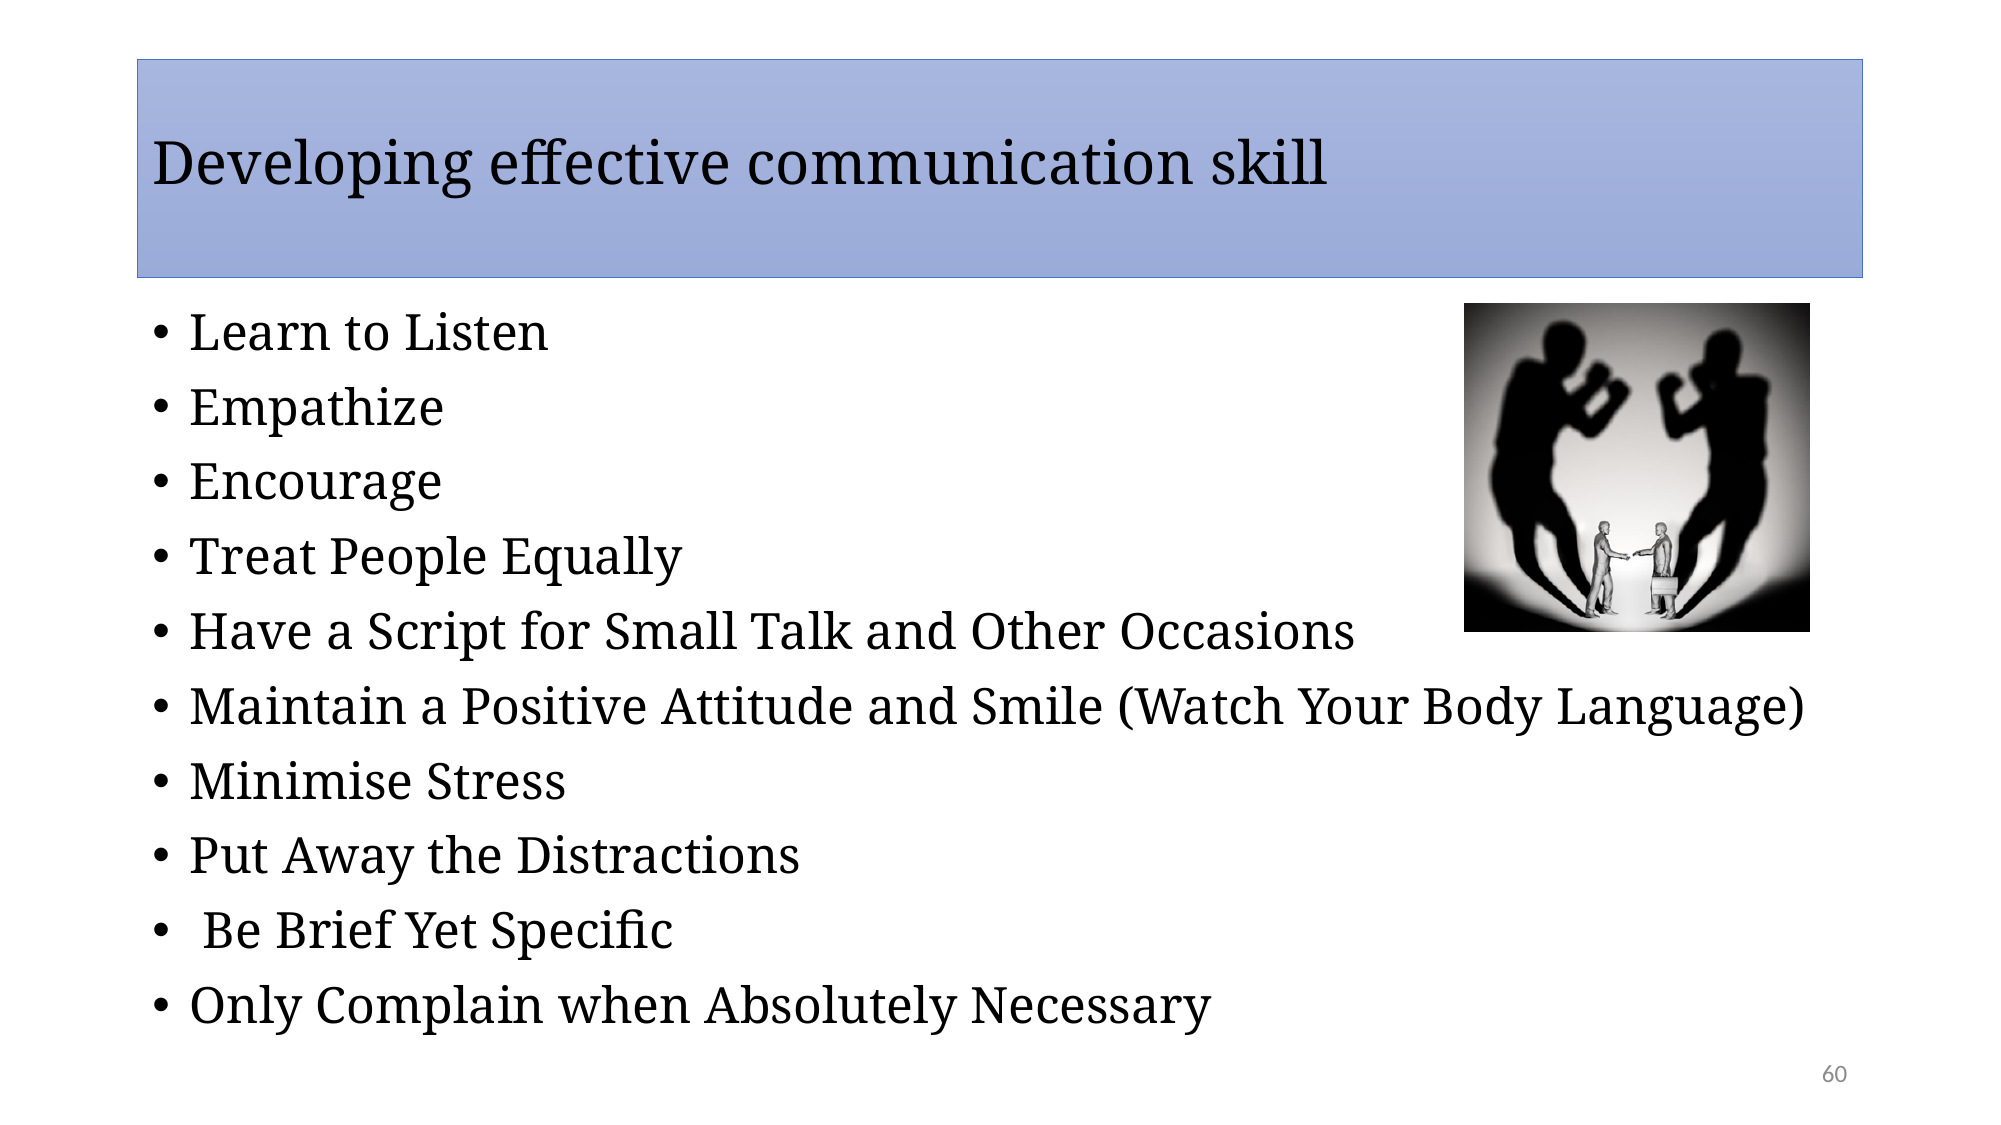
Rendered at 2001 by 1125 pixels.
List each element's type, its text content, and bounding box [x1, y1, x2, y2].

picture [1464, 303, 1810, 632]
title Developing effective communication skill [137, 59, 1863, 278]
list Learn to Listen Empathize Encourage Treat People Equally Have a Script for Small Talk and Other Occasions Maintain a Positive Attitude and Smile (Watch Your Body Language) Minimise Stress Put Away the Distractions Be Brief Yet Specific Only Complain when Absolutely Necessary [137, 299, 1863, 1014]
slide_number 60 [1412, 1042, 1863, 1103]
